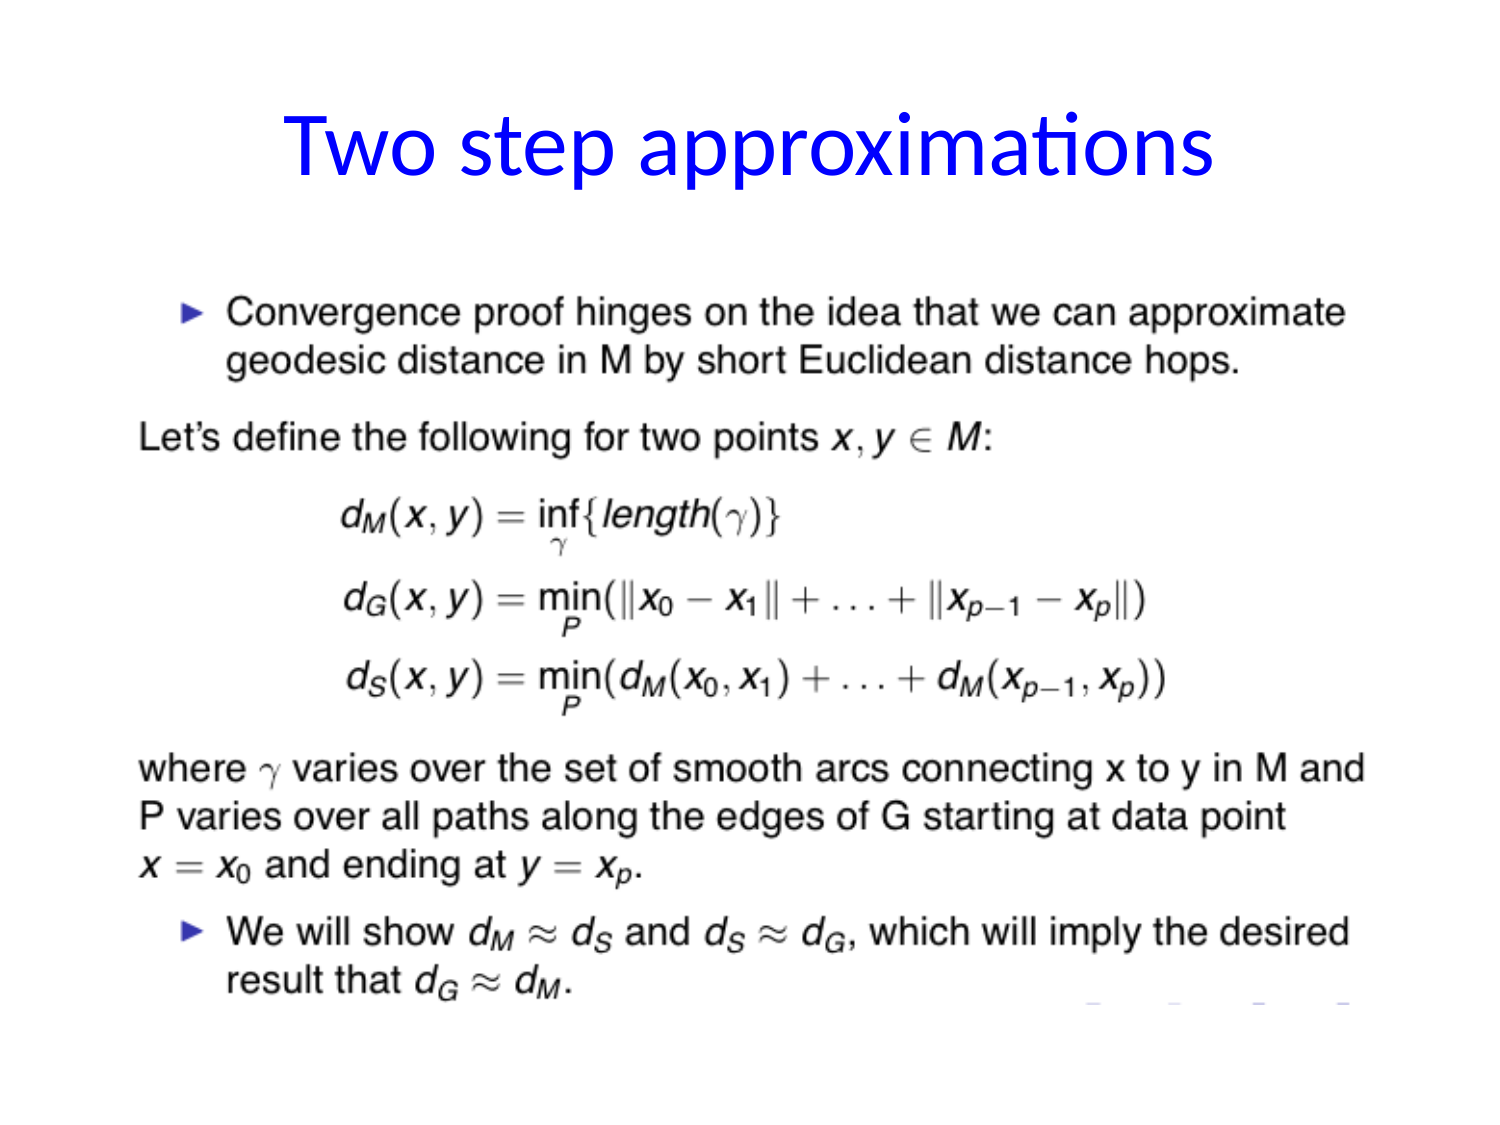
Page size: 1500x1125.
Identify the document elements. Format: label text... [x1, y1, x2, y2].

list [74, 262, 1426, 1006]
title Two step approximations [74, 44, 1426, 233]
